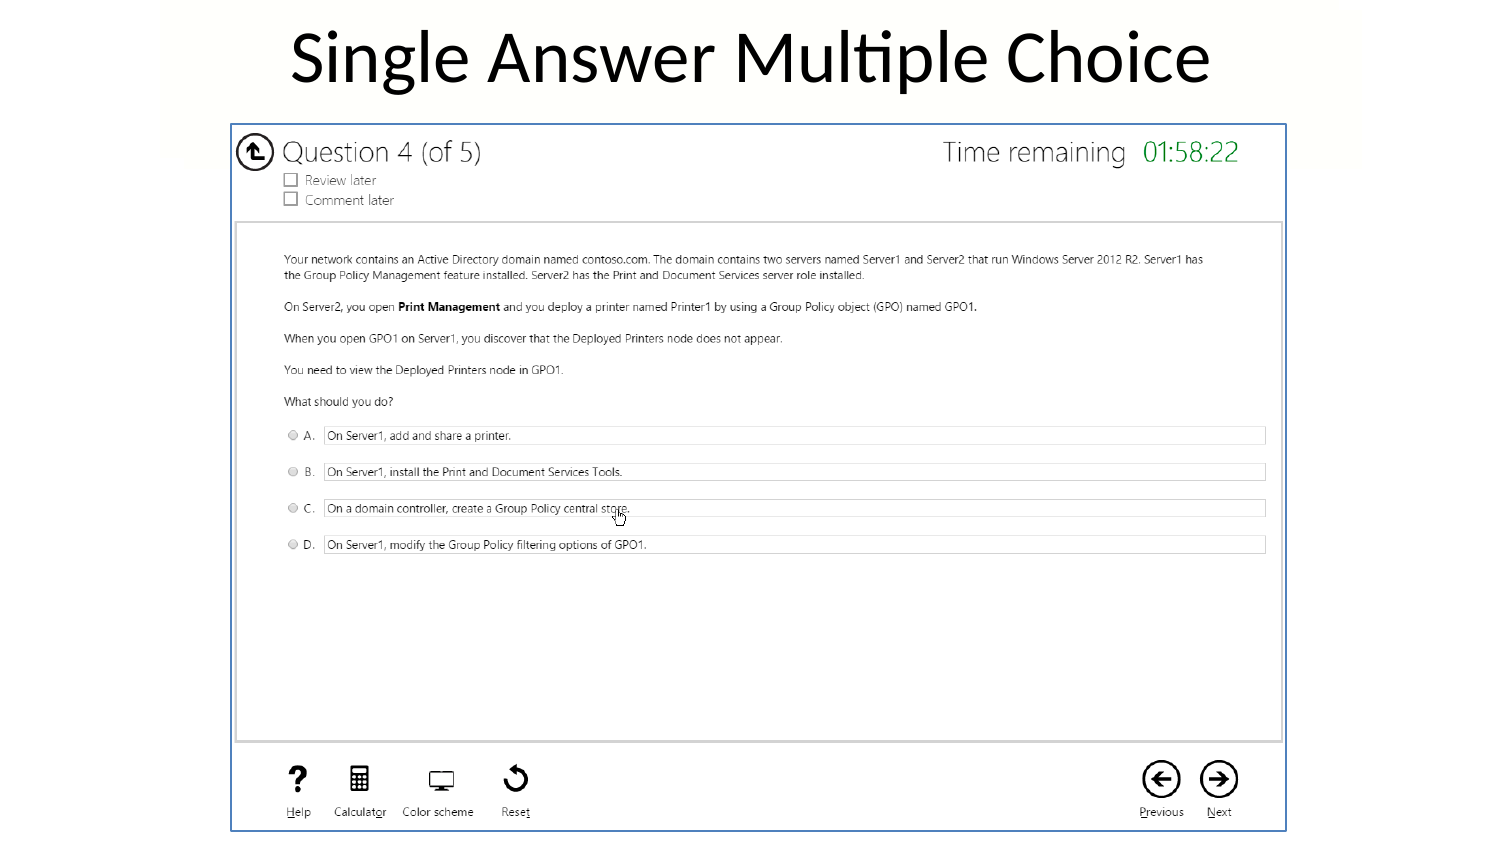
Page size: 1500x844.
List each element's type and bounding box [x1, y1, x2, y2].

picture [160, 0, 1362, 169]
picture [231, 124, 1286, 830]
